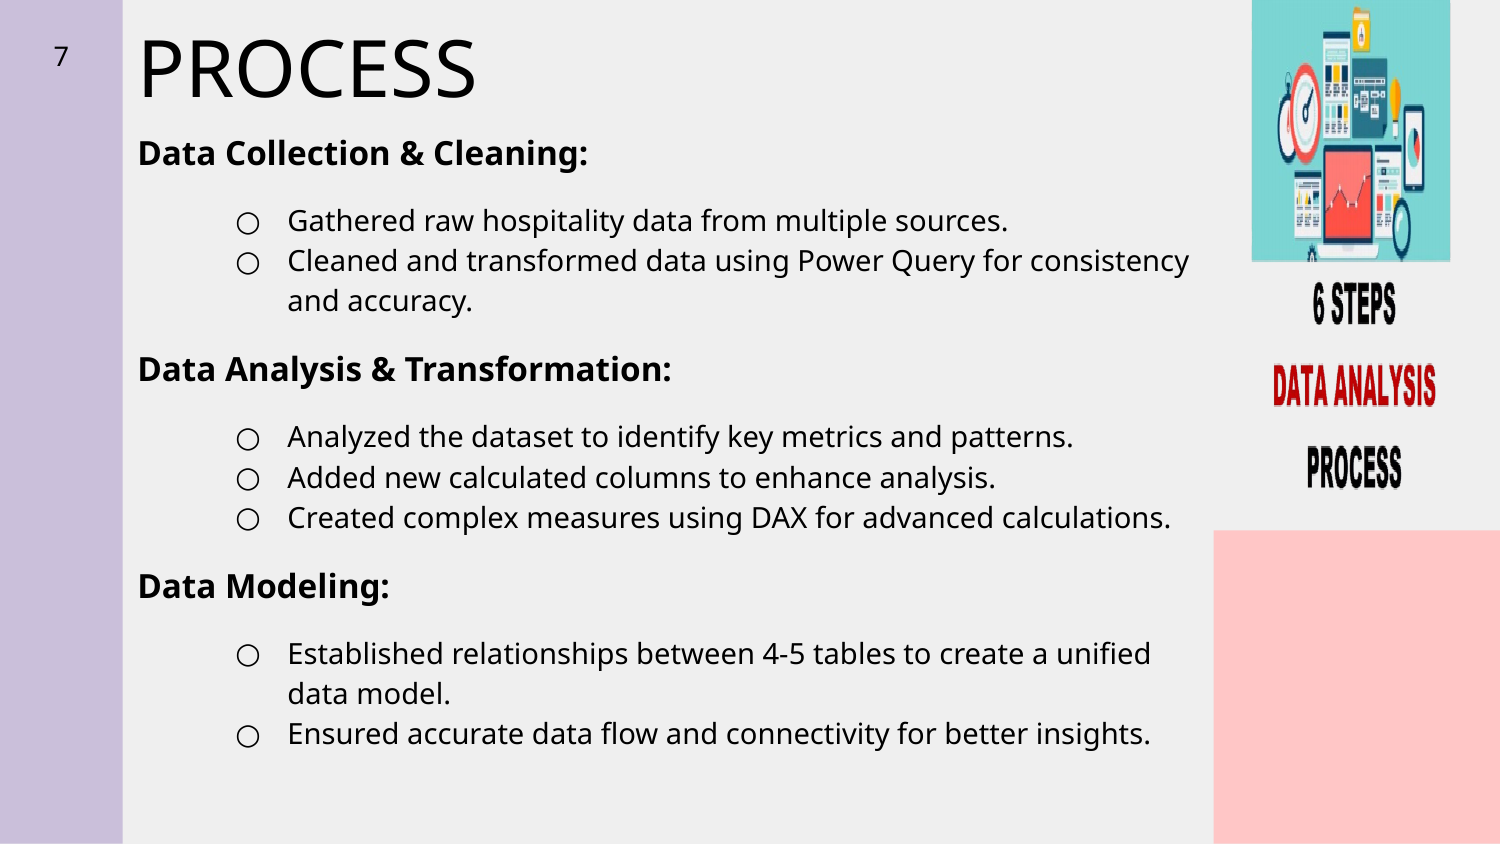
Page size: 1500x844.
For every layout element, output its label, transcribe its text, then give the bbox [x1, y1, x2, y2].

text_box Data Collection & Cleaning: Gathered raw hospitality data from multiple sources. Cleaned and transformed data using Power Query for consistency and accuracy. Data Analysis & Transformation: Analyzed the dataset to identify key metrics and patterns. Added new calculated columns to enhance analysis. Created complex measures using DAX for advanced calculations. Data Modeling: Established relationships between 4-5 tables to create a unified data model. Ensured accurate data flow and connectivity for better insights. [122, 111, 1216, 820]
title PROCESS [122, 0, 944, 111]
picture [1208, 0, 1500, 528]
slide_number 7 [0, 23, 122, 89]
